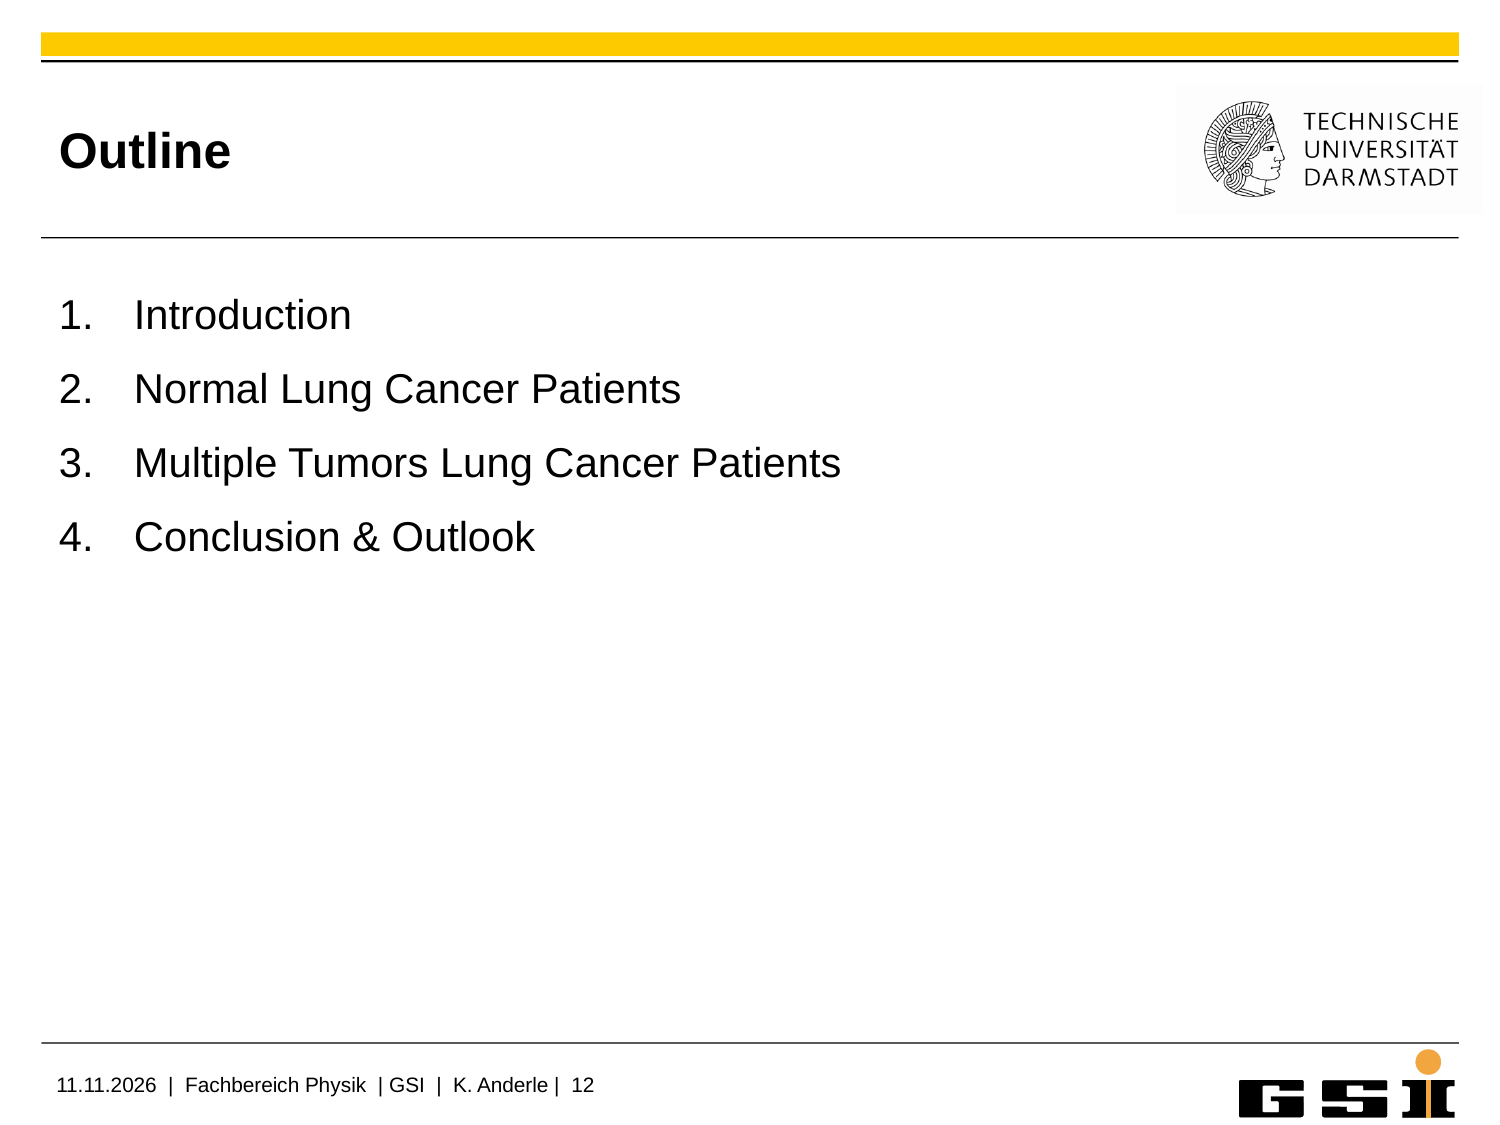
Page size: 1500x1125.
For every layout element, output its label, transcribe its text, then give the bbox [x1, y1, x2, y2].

picture [1175, 84, 1483, 214]
title Outline [58, 79, 1149, 218]
list Introduction Normal Lung Cancer Patients Multiple Tumors Lung Cancer Patients Conclusion & Outlook [58, 265, 1179, 1001]
